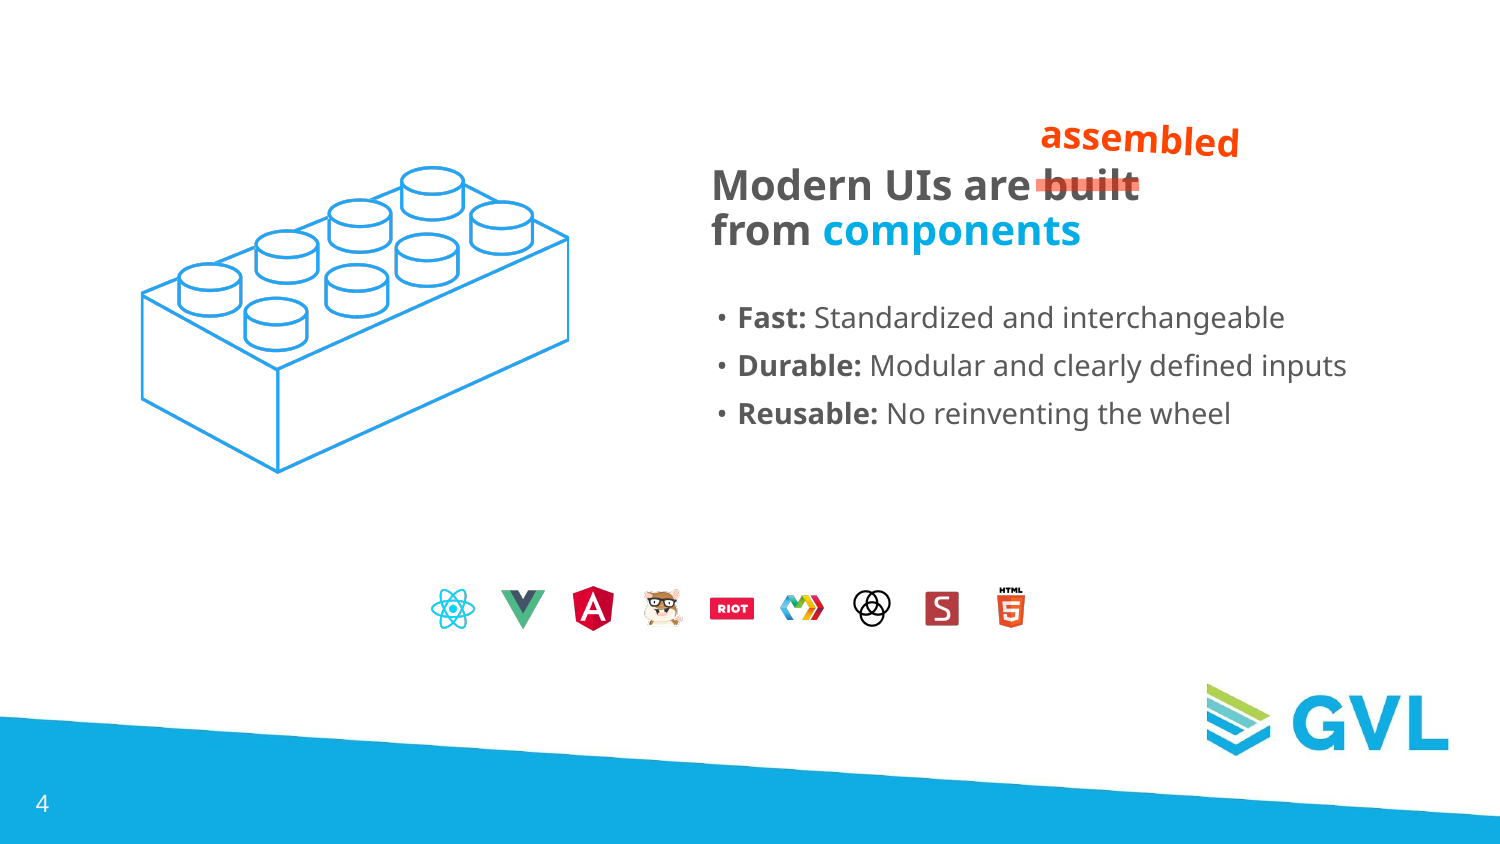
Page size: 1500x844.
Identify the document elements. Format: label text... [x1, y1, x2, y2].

slide_number ‹#› [20, 780, 134, 826]
text_box Modern UIs are built from components [706, 155, 1285, 264]
picture [0, 0, 1500, 818]
text_box assembled [1034, 107, 1253, 174]
text_box Fast: Standardized and interchangeable Durable: Modular and clearly defined inputs Reusable: No reinventing the wheel [711, 300, 1362, 443]
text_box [431, 586, 1034, 631]
